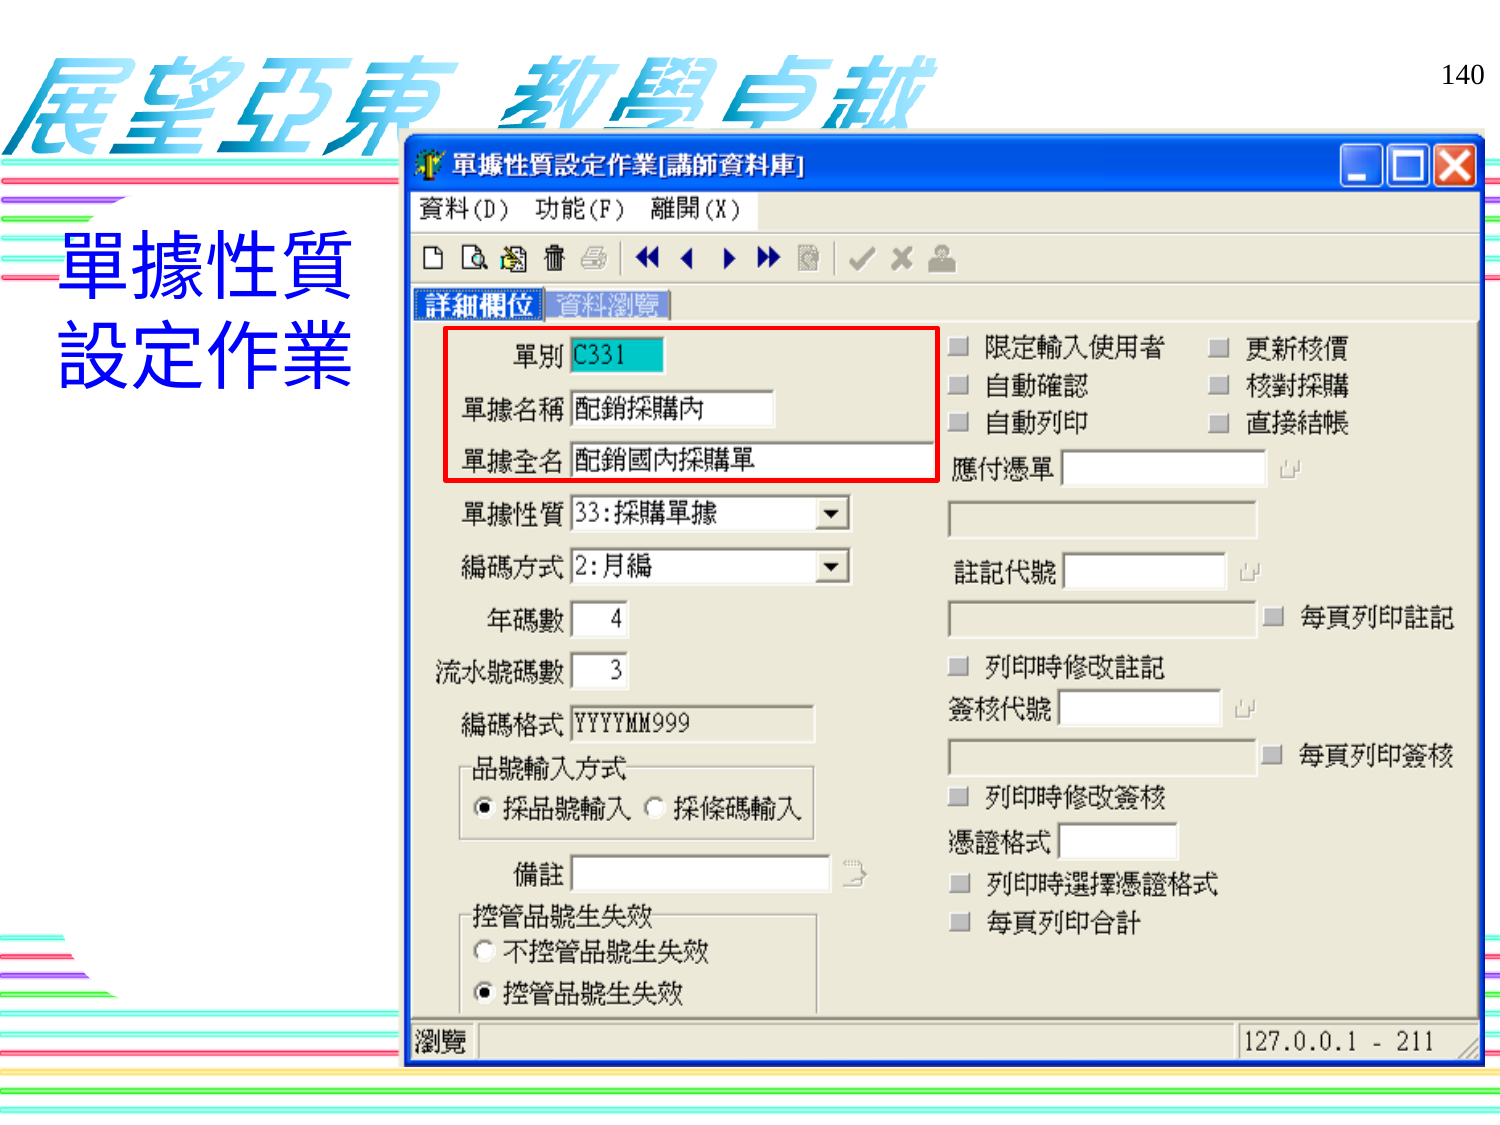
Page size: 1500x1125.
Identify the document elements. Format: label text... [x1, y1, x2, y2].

picture [0, 0, 1500, 1125]
slide_number 140 [1149, 42, 1500, 103]
title 單據性質設定作業 [17, 196, 393, 421]
